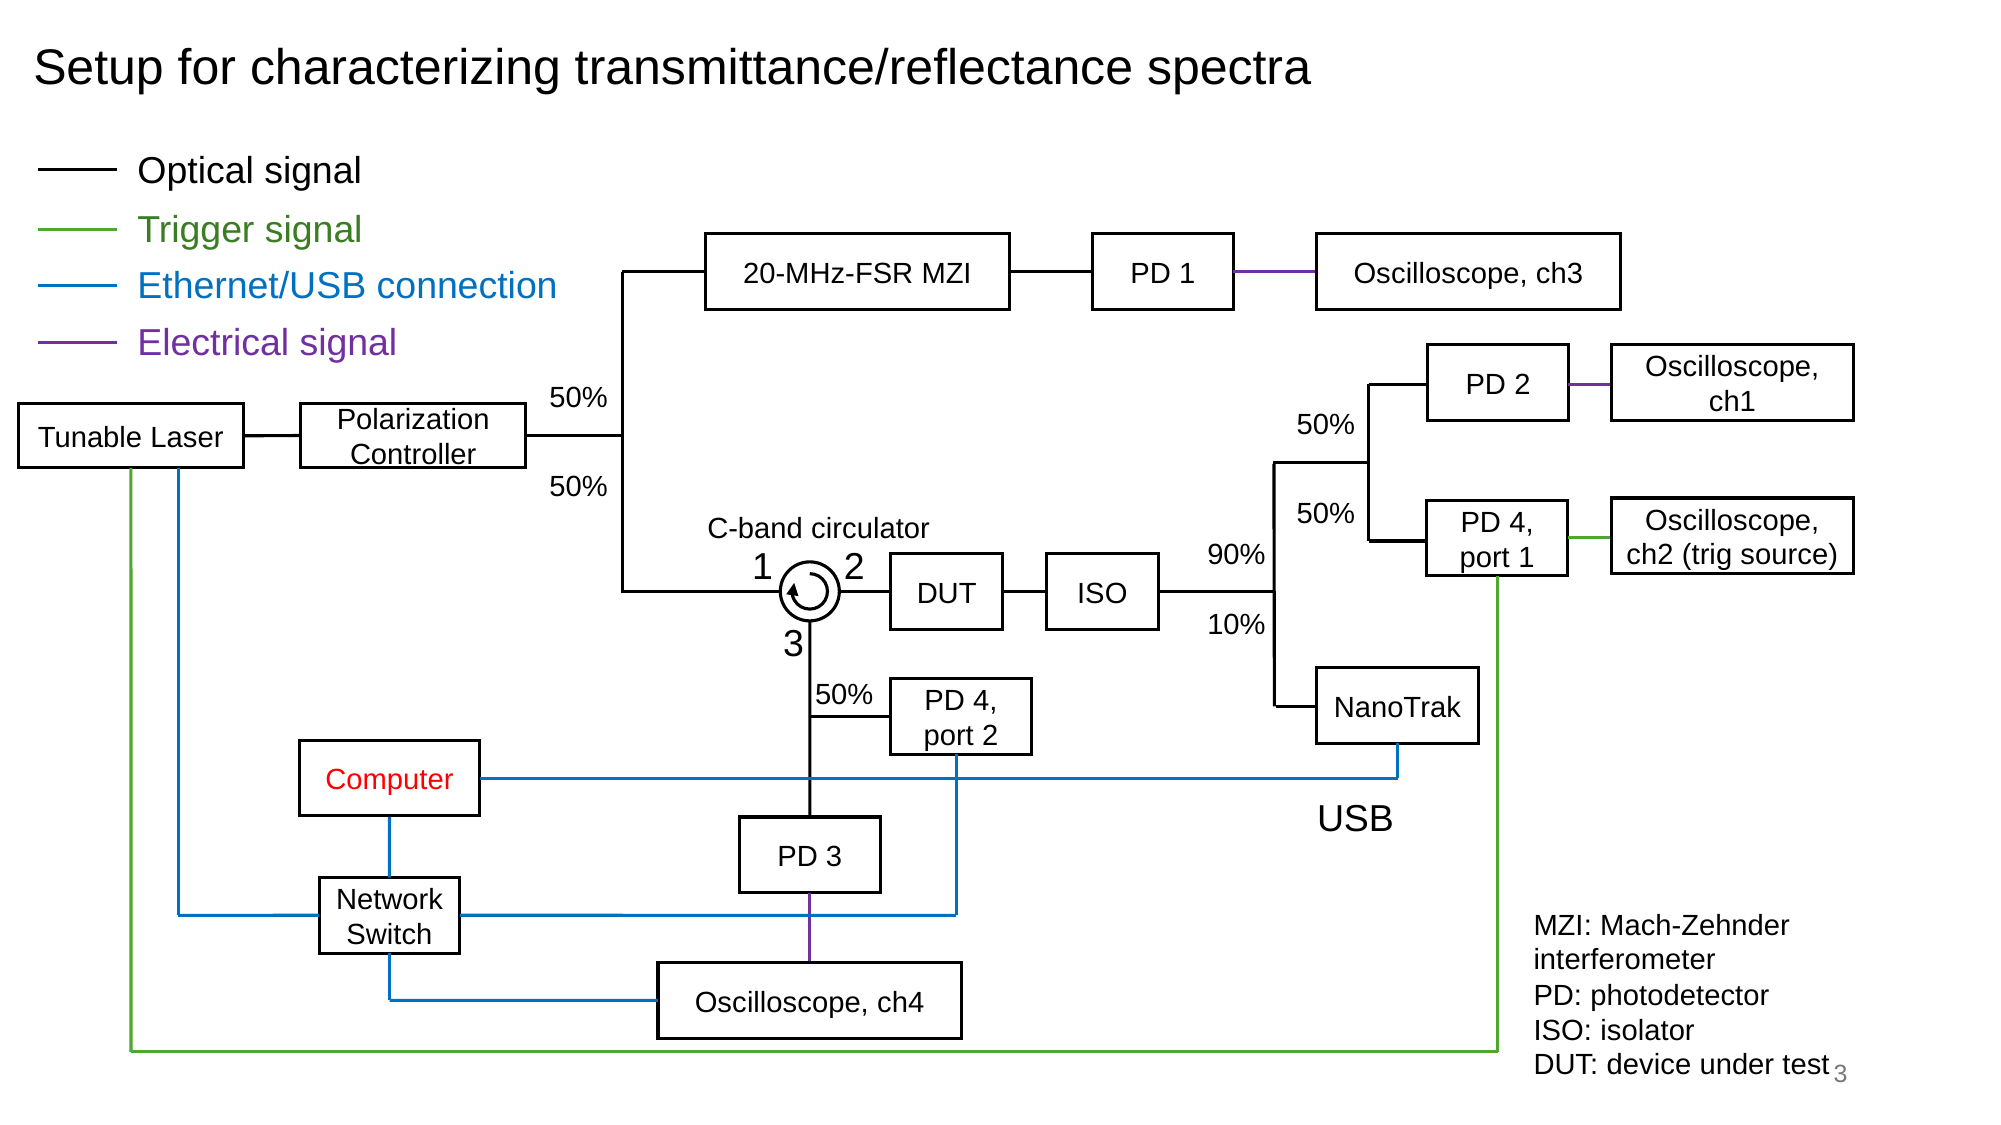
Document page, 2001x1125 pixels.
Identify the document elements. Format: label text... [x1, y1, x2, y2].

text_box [17, 137, 1855, 1053]
slide_number 3 [1412, 1053, 1863, 1103]
text_box MZI: Mach-Zehnder interferometer PD: photodetector ISO: isolator DUT: device under test [1518, 898, 1995, 1089]
text_box Setup for characterizing transmittance/reflectance spectra [18, 27, 1344, 103]
